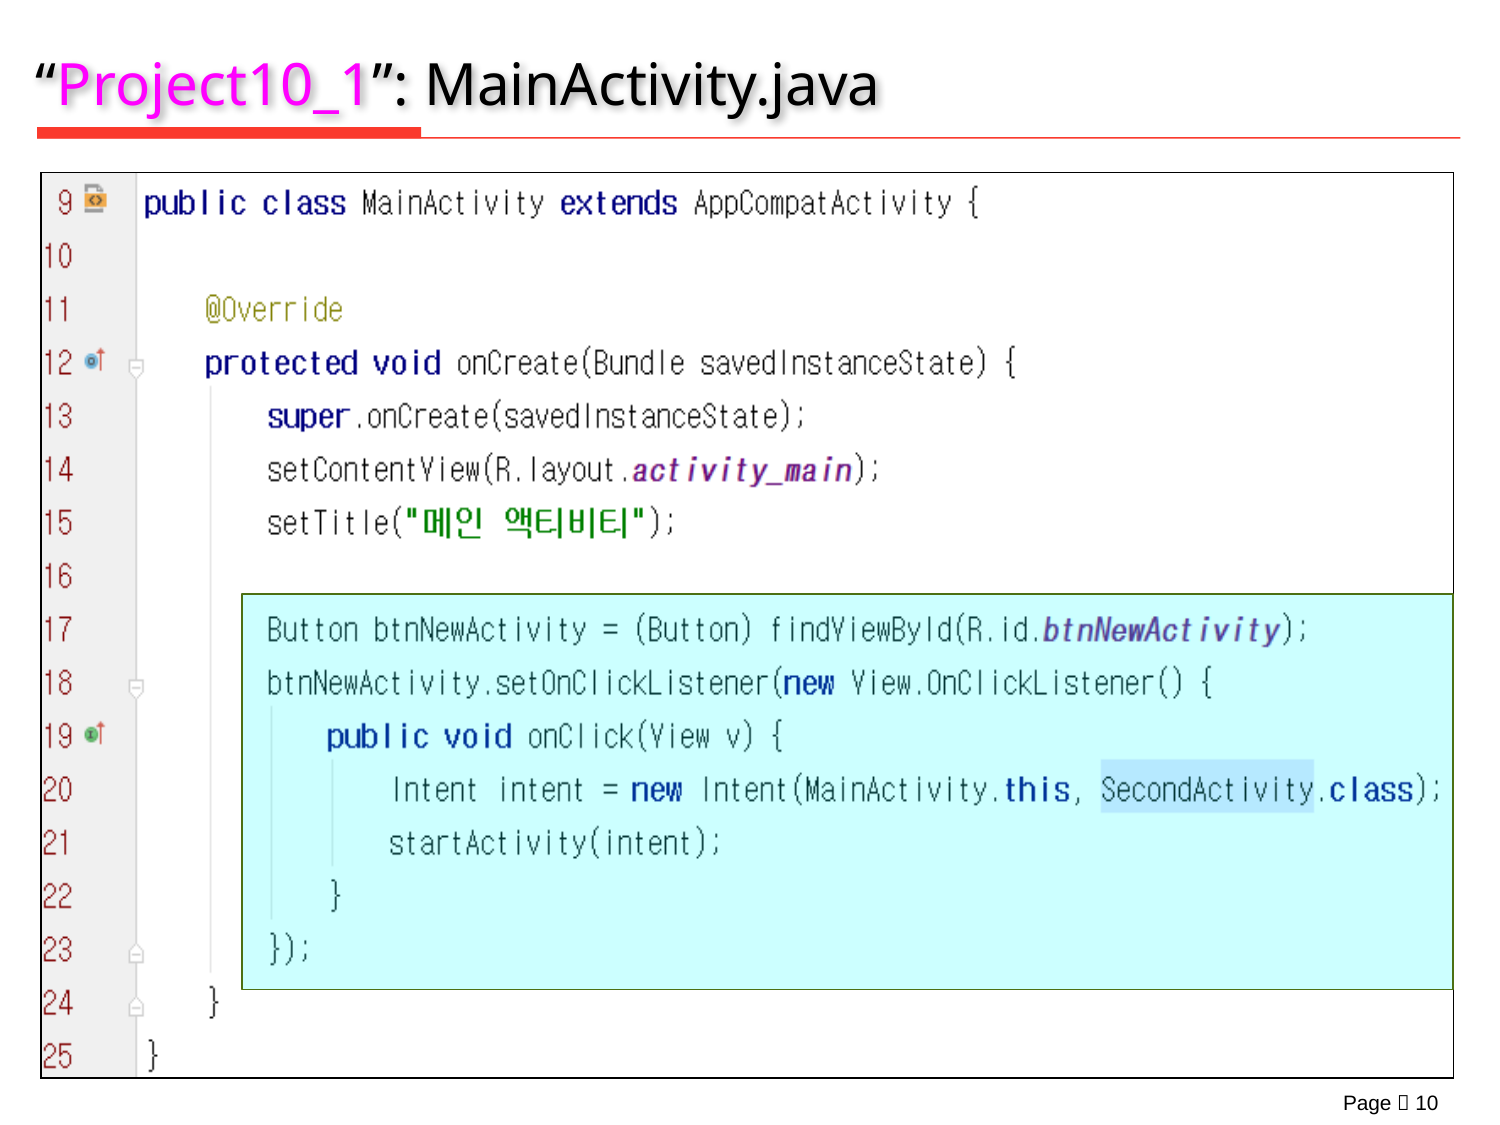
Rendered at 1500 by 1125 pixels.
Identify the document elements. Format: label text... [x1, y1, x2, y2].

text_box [41, 173, 1454, 1078]
title “Project10_1”: MainActivity.java [35, 47, 1434, 142]
